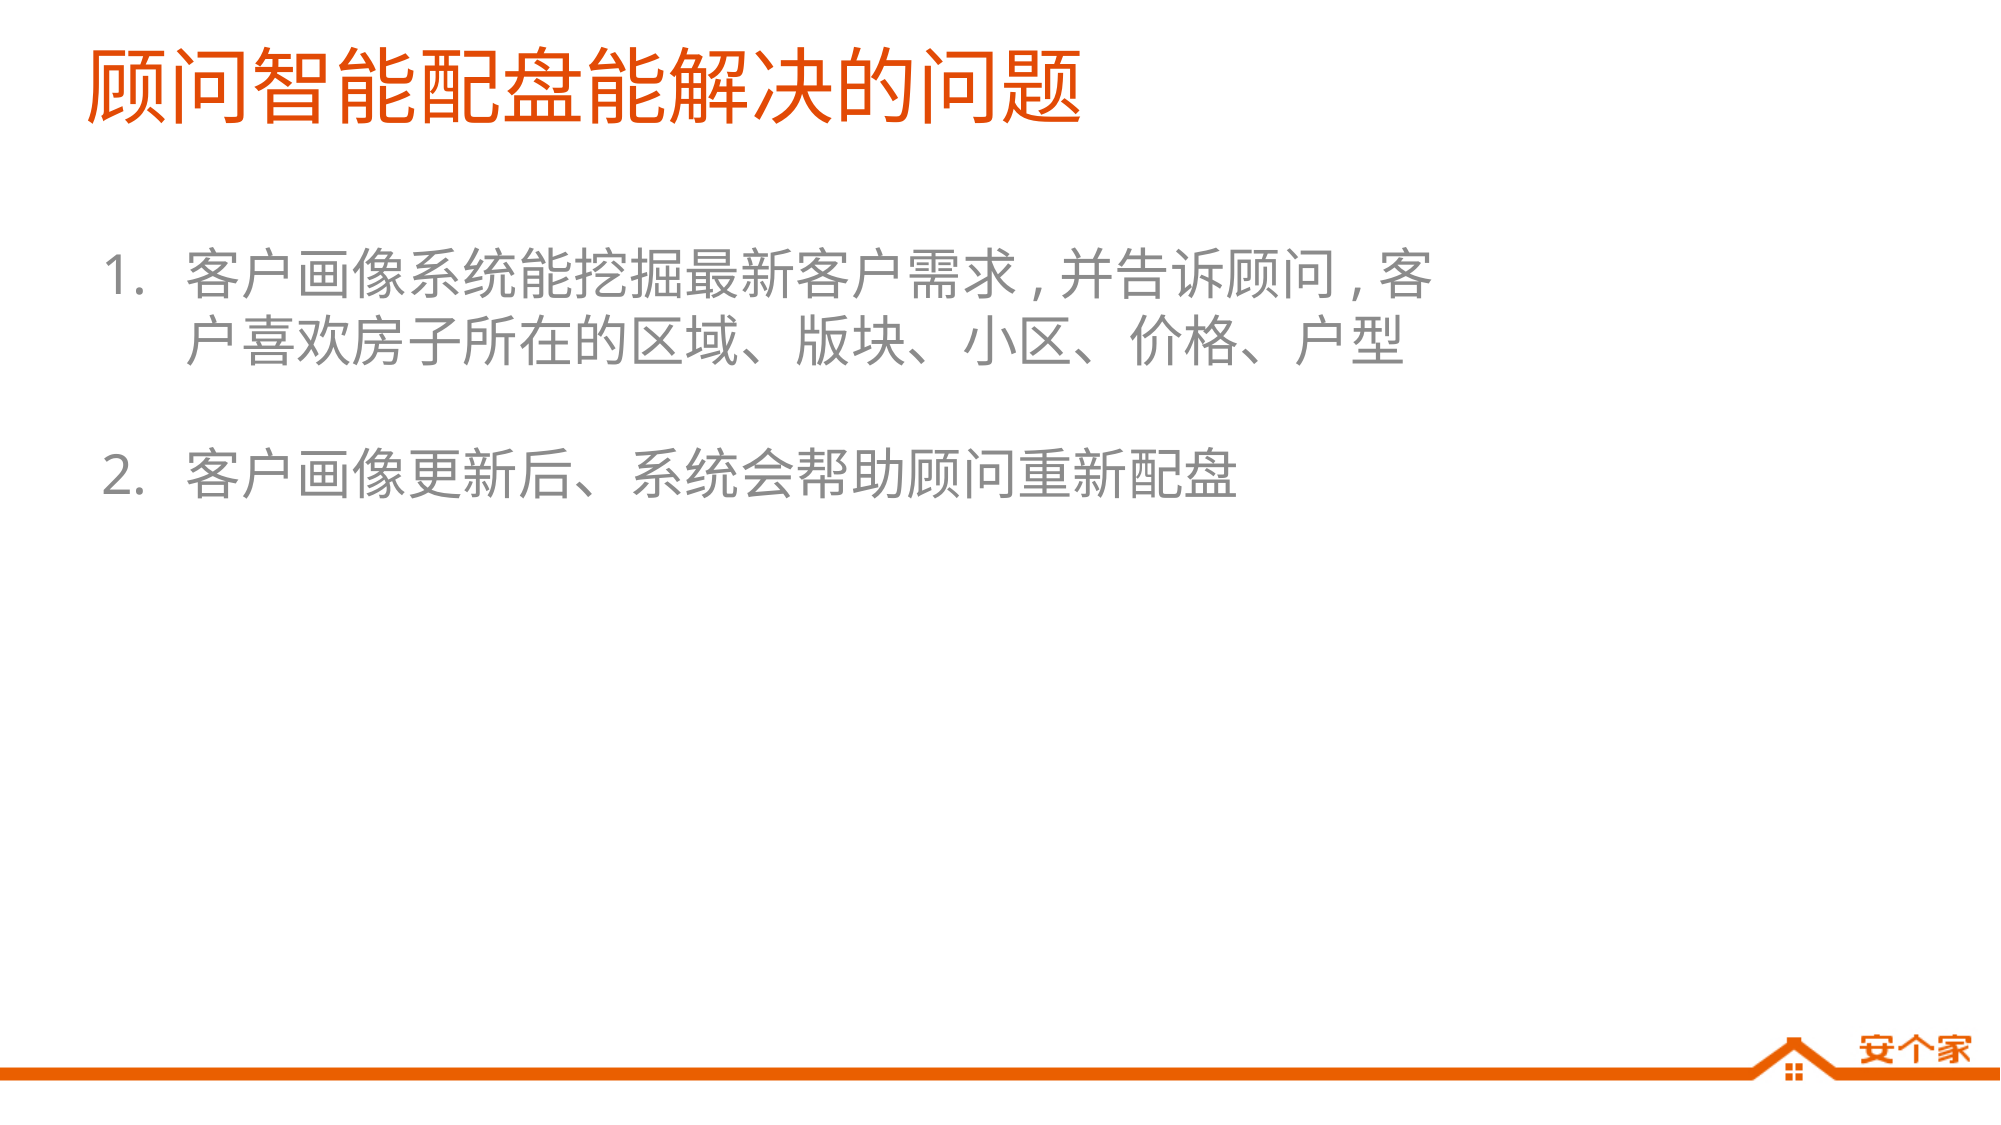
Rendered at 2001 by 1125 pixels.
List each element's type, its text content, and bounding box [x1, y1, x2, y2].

picture [0, 1026, 2000, 1098]
title 顾问智能配盘能解决的问题 [70, 26, 1771, 169]
subtitle 客户画像系统能挖掘最新客户需求,并告诉顾问,客户喜欢房子所在的区域、版块、小区、价格、户型 客户画像更新后、系统会帮助顾问重新配盘 [86, 231, 1487, 768]
